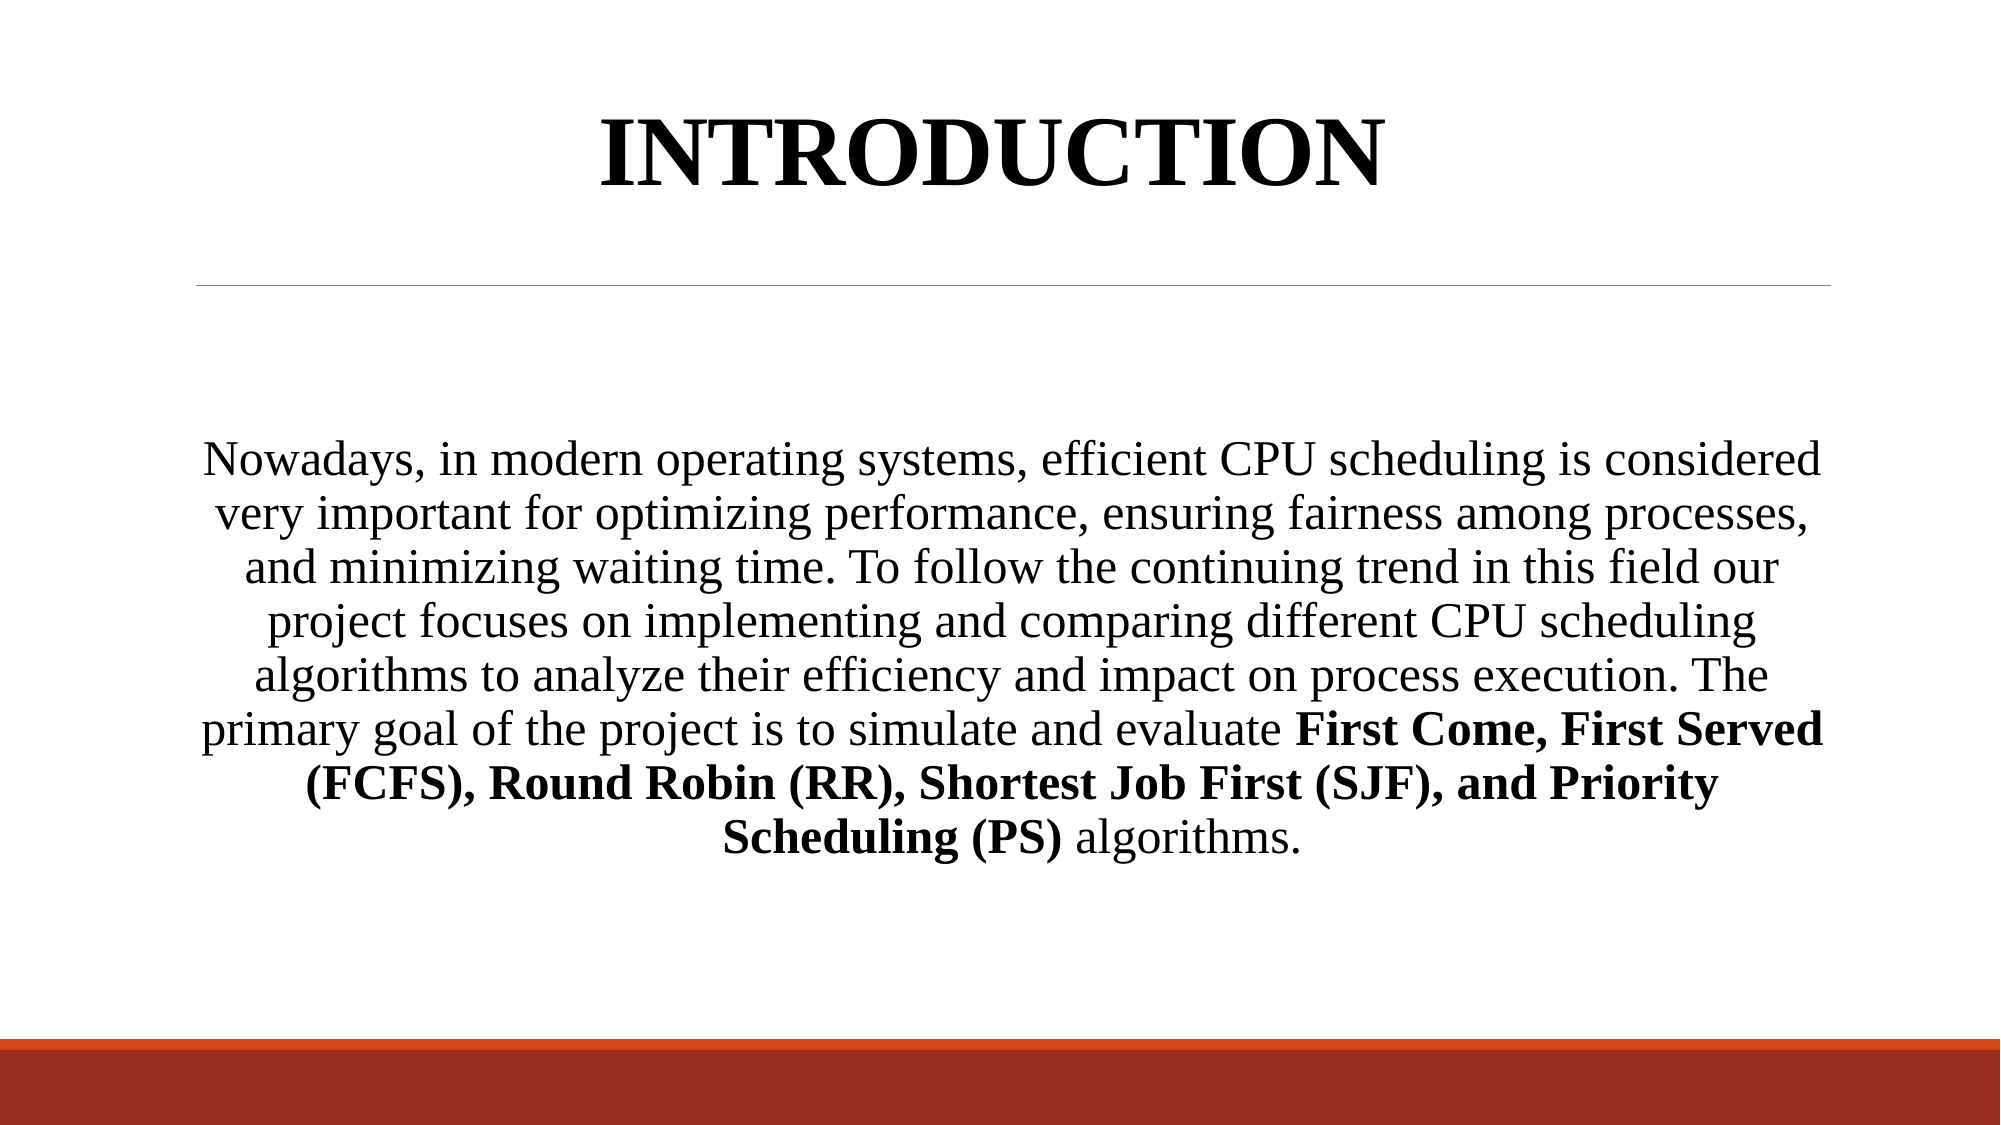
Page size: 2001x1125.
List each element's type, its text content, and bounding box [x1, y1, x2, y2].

title INTRODUCTION [180, 95, 1830, 334]
list Nowadays, in modern operating systems, efficient CPU scheduling is considered very important for optimizing performance, ensuring fairness among processes, and minimizing waiting time. To follow the continuing trend in this field our project focuses on implementing and comparing different CPU scheduling algorithms to analyze their efficiency and impact on process execution. The primary goal of the project is to simulate and evaluate First Come, First Served (FCFS), Round Robin (RR), Shortest Job First (SJF), and Priority Scheduling (PS) algorithms. [180, 425, 1830, 871]
